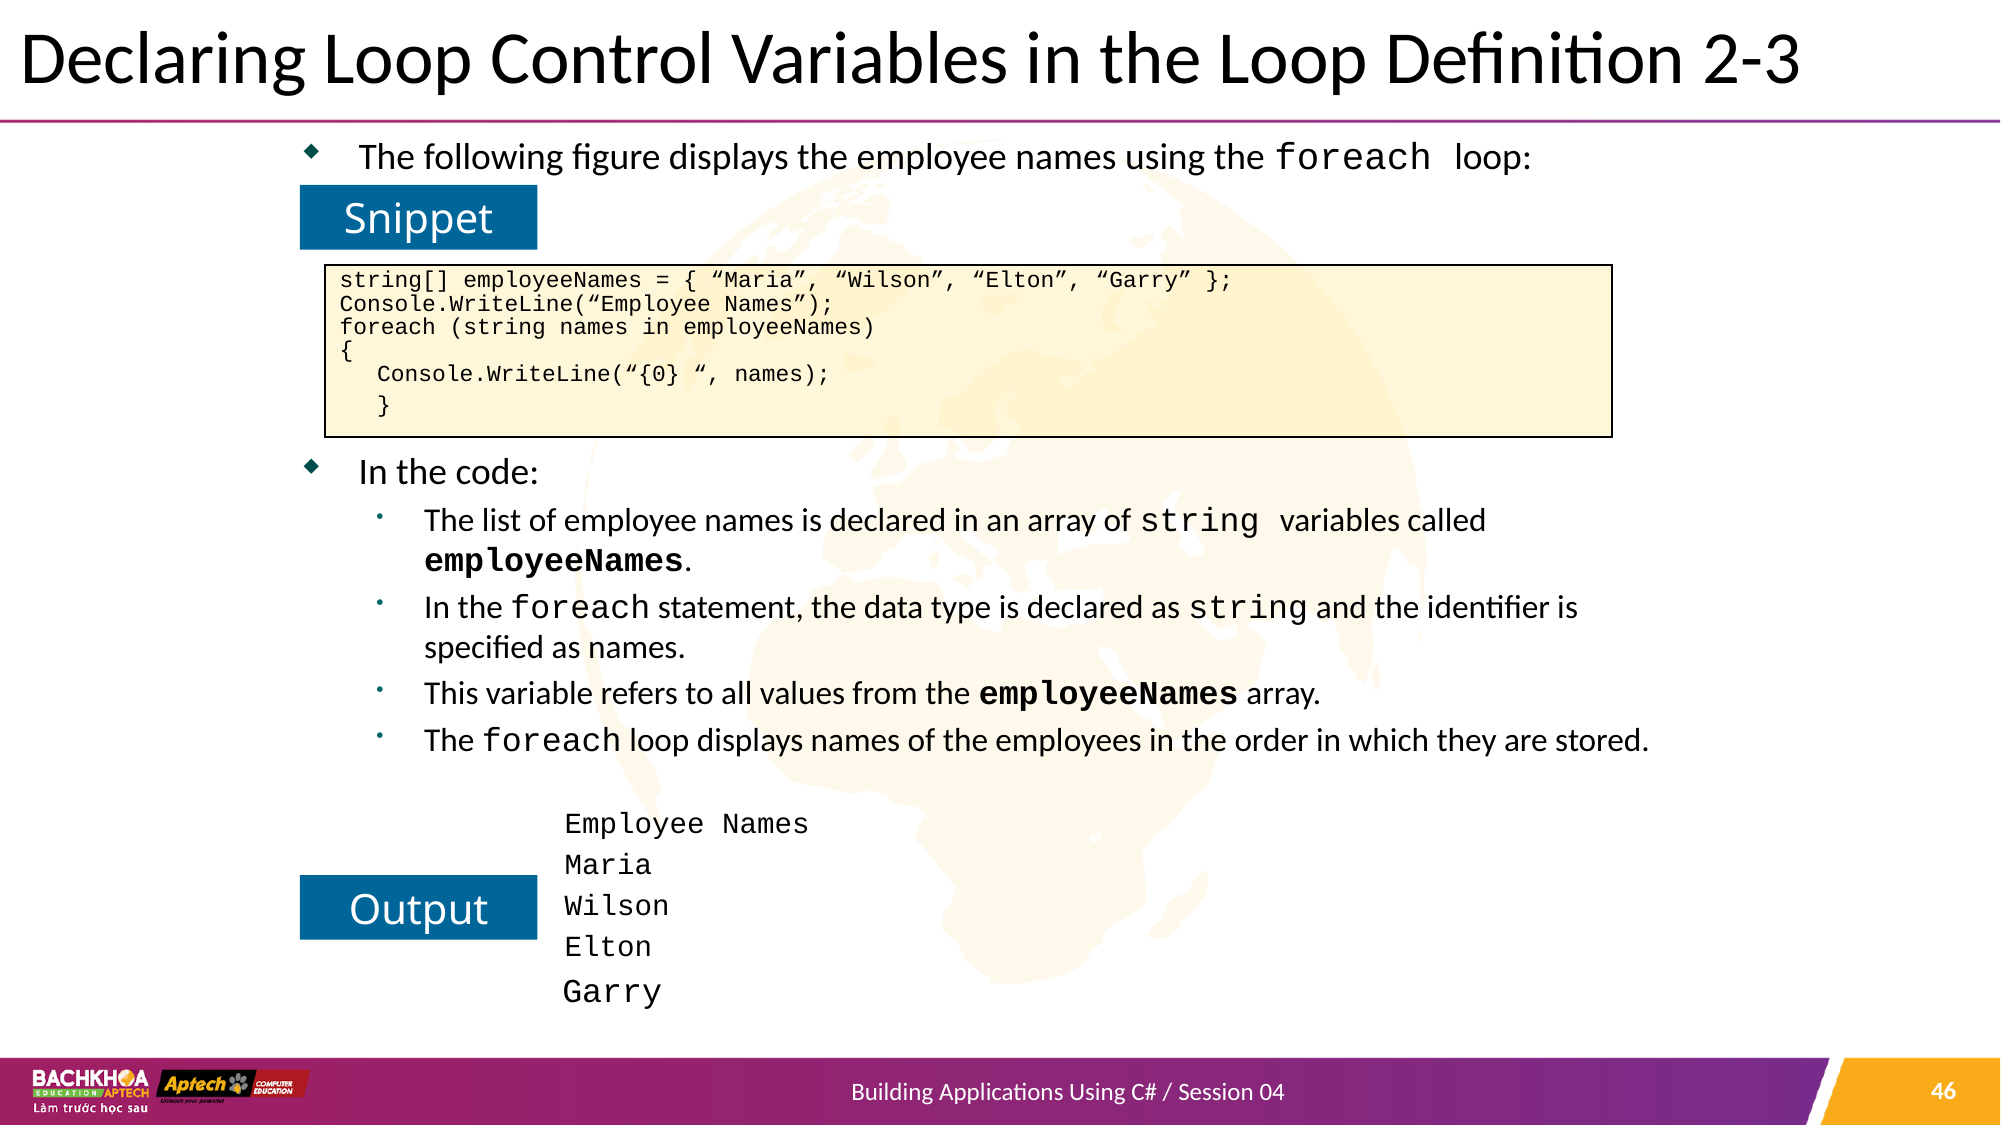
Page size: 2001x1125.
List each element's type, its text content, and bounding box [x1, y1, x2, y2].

footer Building Applications Using C# / Session 04 [324, 1060, 1813, 1120]
text_box Output [299, 875, 538, 940]
text_box string[] employeeNames = { “Maria”, “Wilson”, “Elton”, “Garry” }; Console.WriteLine(“Employee Names”); foreach (string names in employeeNames) { Console.WriteLine(“{0} “, names); } [324, 265, 1613, 438]
slide_number 46 [1899, 1059, 1988, 1120]
title Declaring Loop Control Variables in the Loop Definition 2-3 [5, 3, 1993, 116]
text_box The following figure displays the employee names using the foreach loop: In the code: The list of employee names is declared in an array of string variables called employeeNames. In the foreach statement, the data type is declared as string and the identifier is specified as names. This variable refers to all values from the employeeNames array. The foreach loop displays names of the employees in the order in which they are stored. Employee Names Maria Wilson Elton Garry [287, 124, 1715, 1085]
text_box Snippet [299, 184, 538, 250]
picture [0, 0, 2001, 1125]
